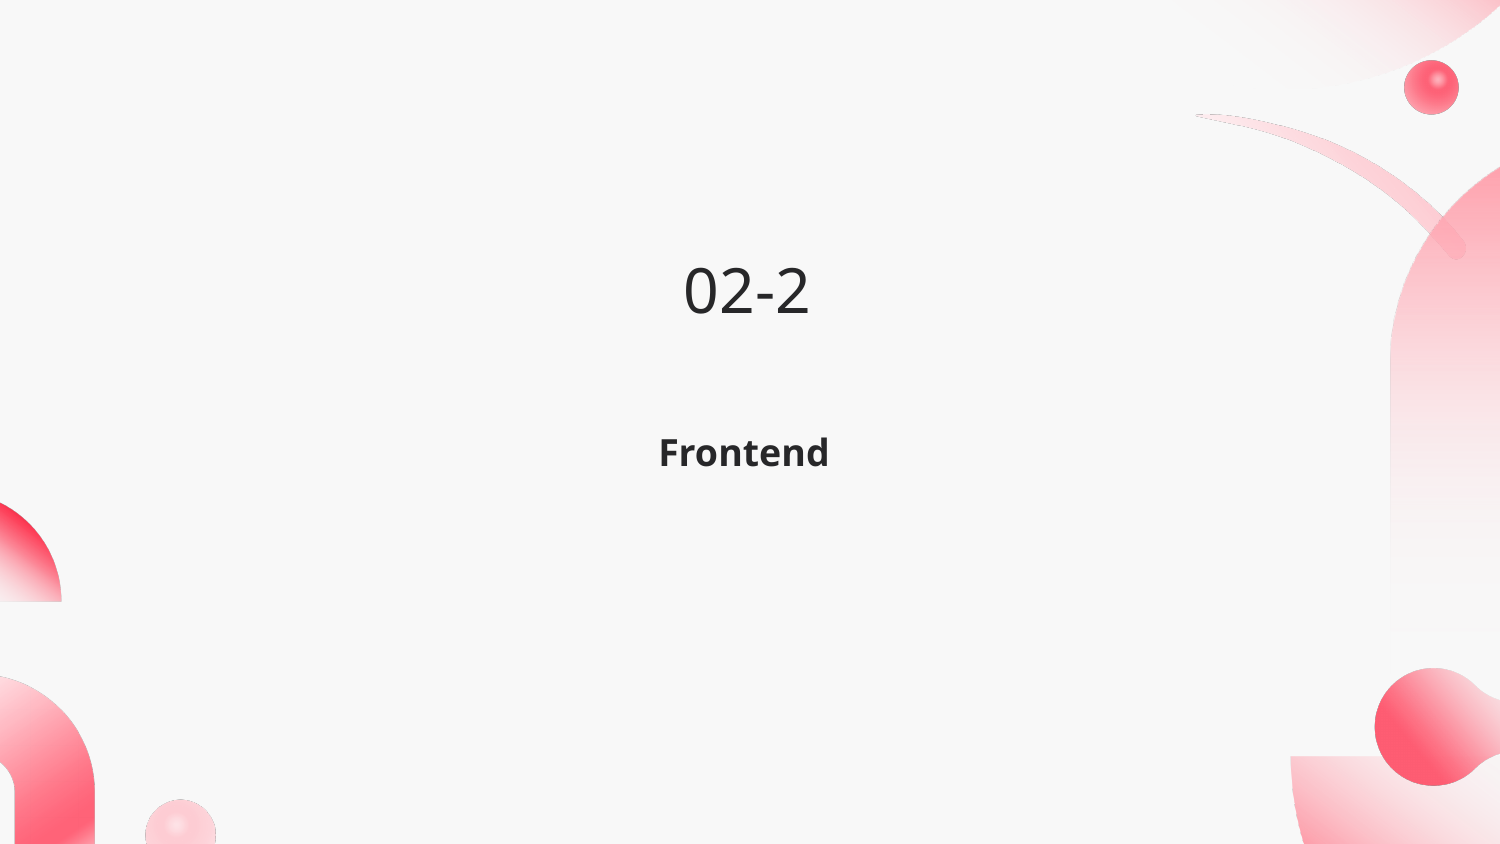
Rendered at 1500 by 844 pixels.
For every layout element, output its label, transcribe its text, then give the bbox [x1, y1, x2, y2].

picture [919, 0, 1500, 844]
subtitle Frontend [0, 307, 1489, 490]
title 02-2 [6, 187, 1489, 307]
picture [0, 675, 249, 844]
picture [0, 490, 76, 629]
